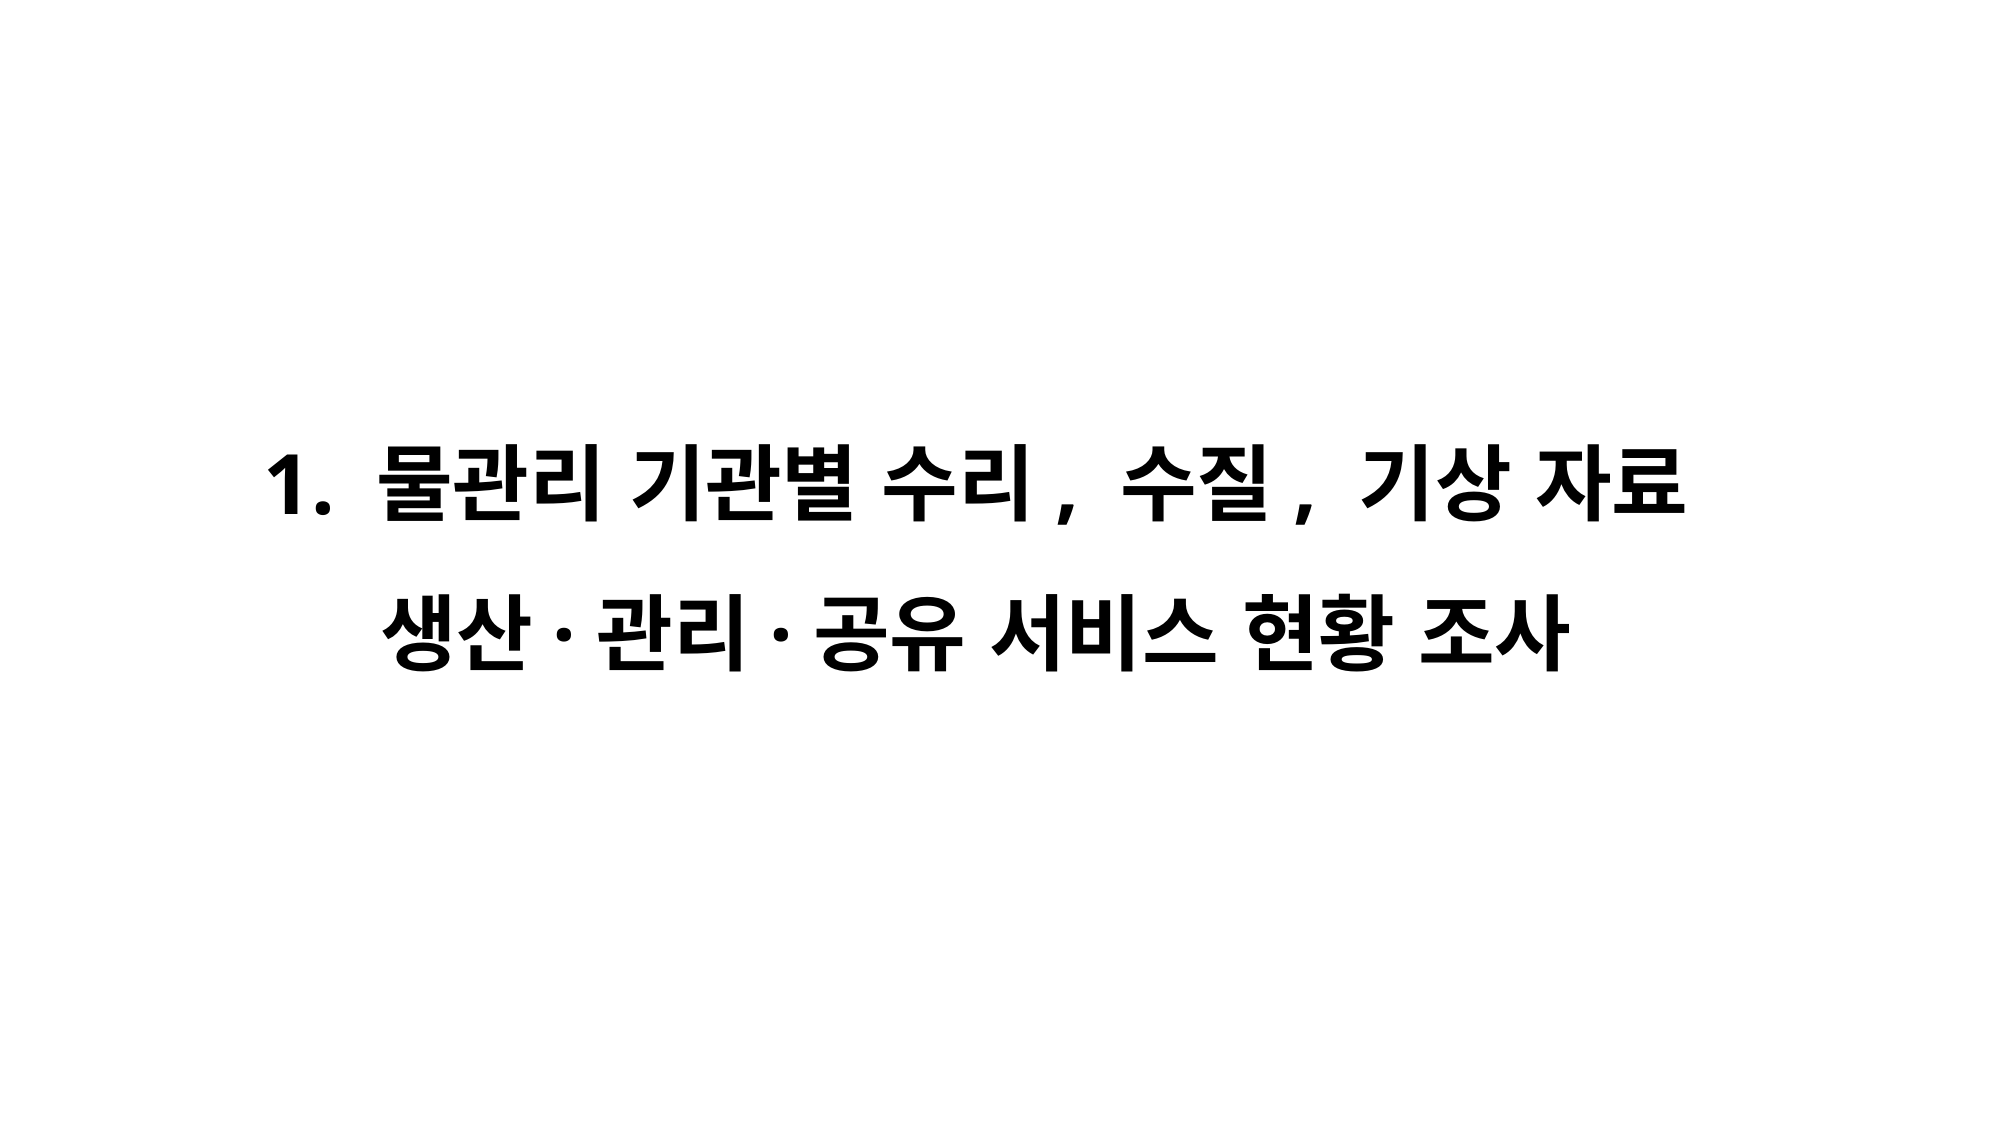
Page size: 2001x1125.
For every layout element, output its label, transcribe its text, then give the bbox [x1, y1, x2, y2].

title 1. 물관리 기관별 수리, 수질, 기상 자료 생산·관리·공유 서비스 현황 조사 [225, 297, 1726, 689]
